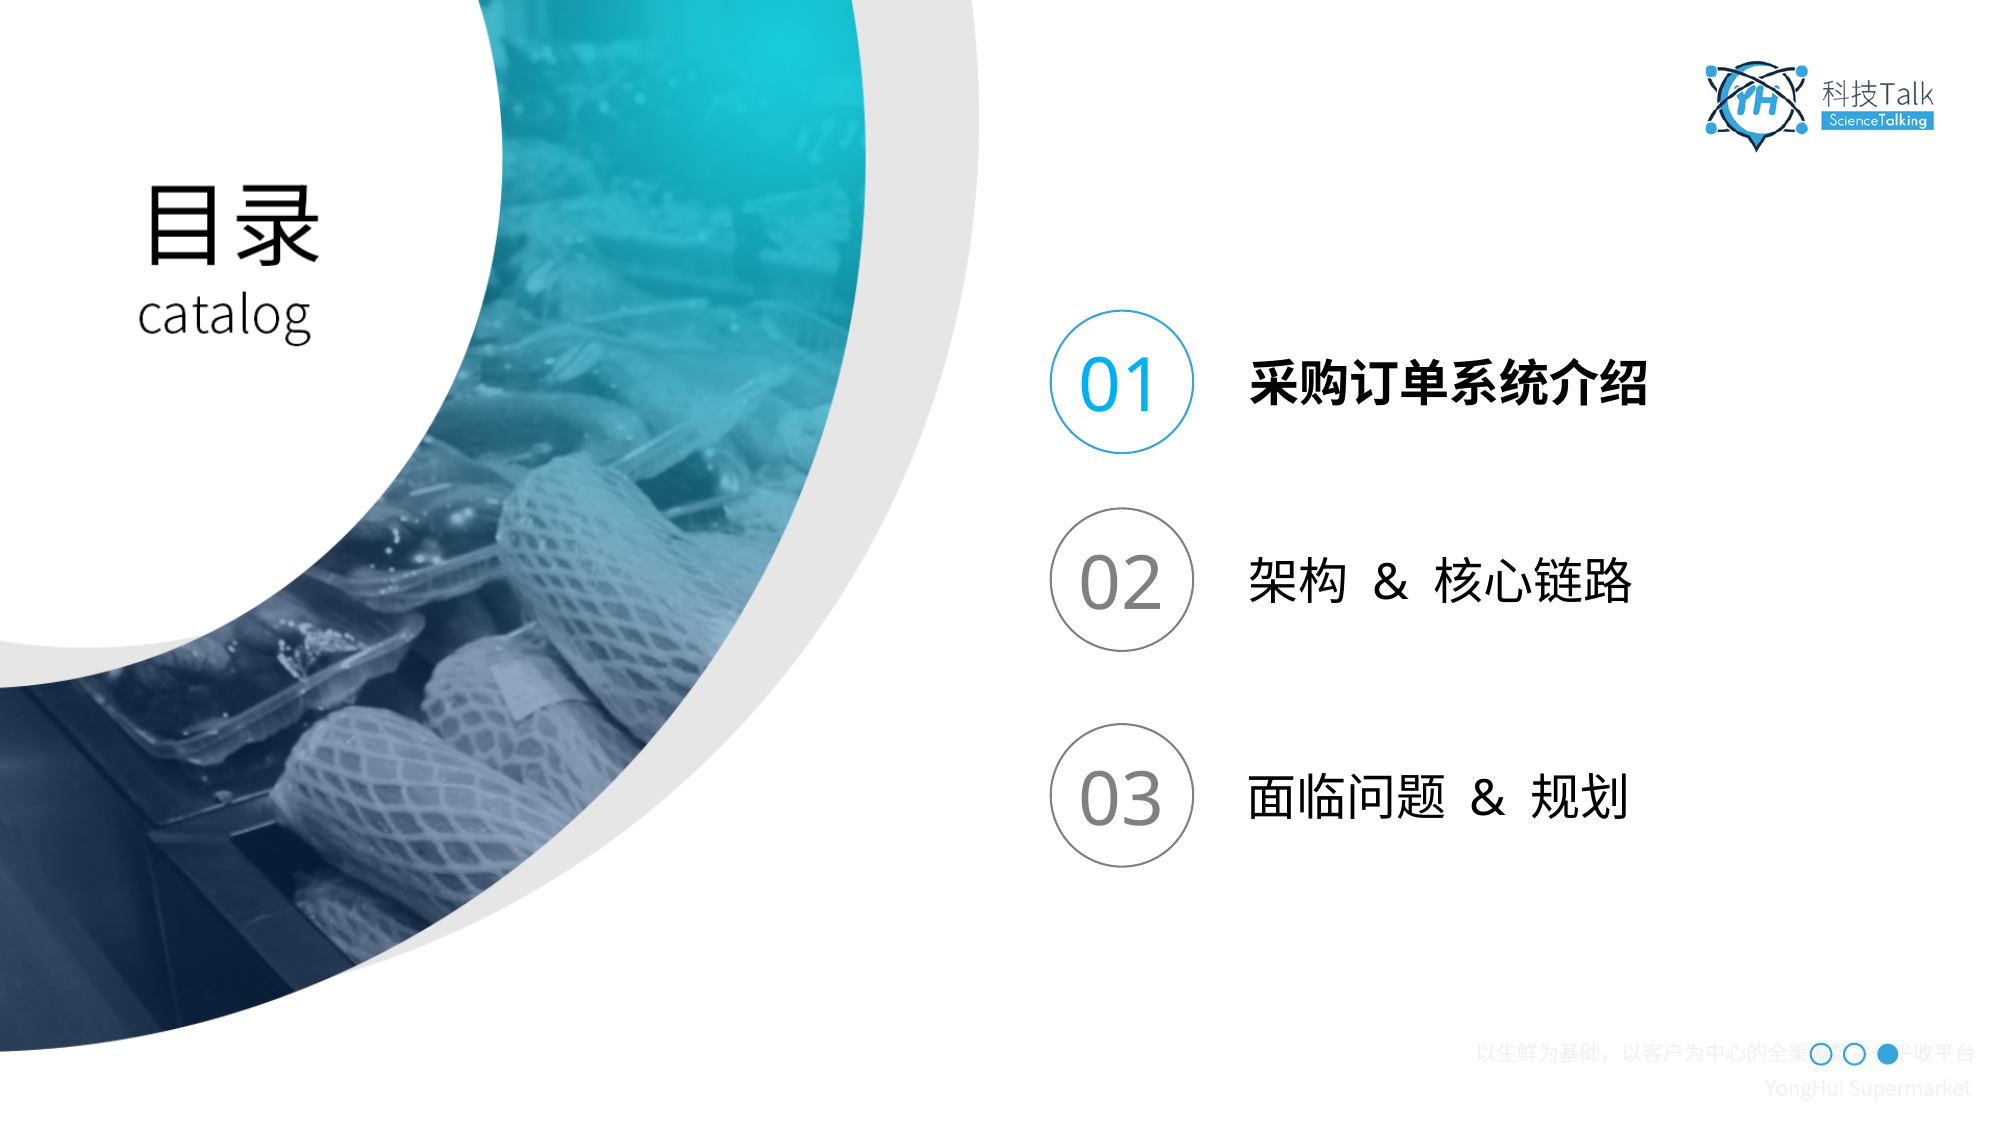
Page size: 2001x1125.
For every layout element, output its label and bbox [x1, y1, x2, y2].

text_box [1658, 44, 1961, 164]
text_box [1050, 310, 1194, 454]
text_box [1810, 1043, 1899, 1065]
picture [0, 0, 2000, 1125]
